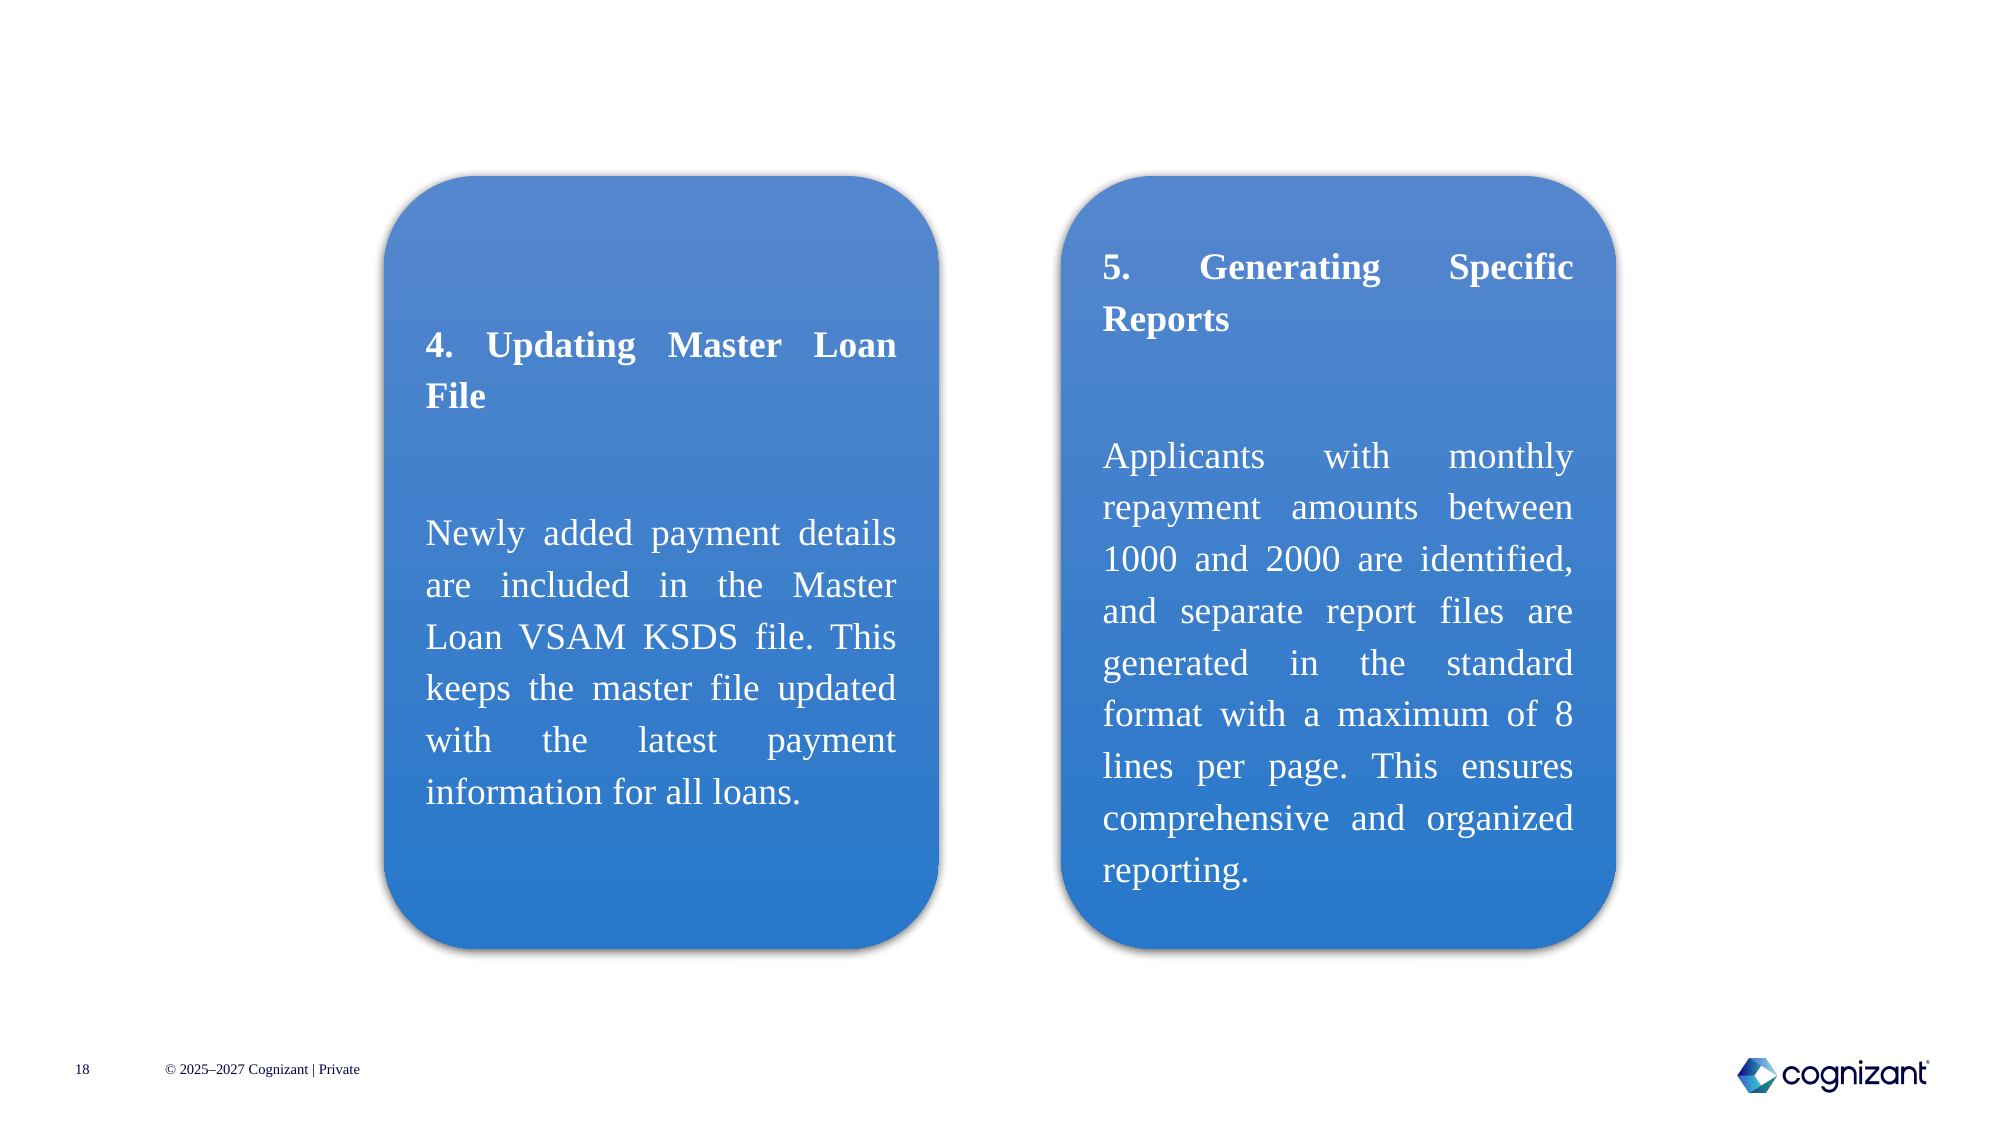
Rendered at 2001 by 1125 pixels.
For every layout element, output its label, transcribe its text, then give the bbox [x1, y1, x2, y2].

slide_number 18 [75, 1050, 135, 1088]
footer © 2025–2027 Cognizant | Private [165, 1050, 456, 1088]
text_box 5. Generating Specific Reports Applicants with monthly repayment amounts between 1000 and 2000 are identified, and separate report files are generated in the standard format with a maximum of 8 lines per page. This ensures comprehensive and organized reporting. [1060, 175, 1617, 949]
text_box 4. Updating Master Loan File Newly added payment details are included in the Master Loan VSAM KSDS file. This keeps the master file updated with the latest payment information for all loans. [383, 175, 940, 949]
picture [1737, 1058, 1930, 1093]
